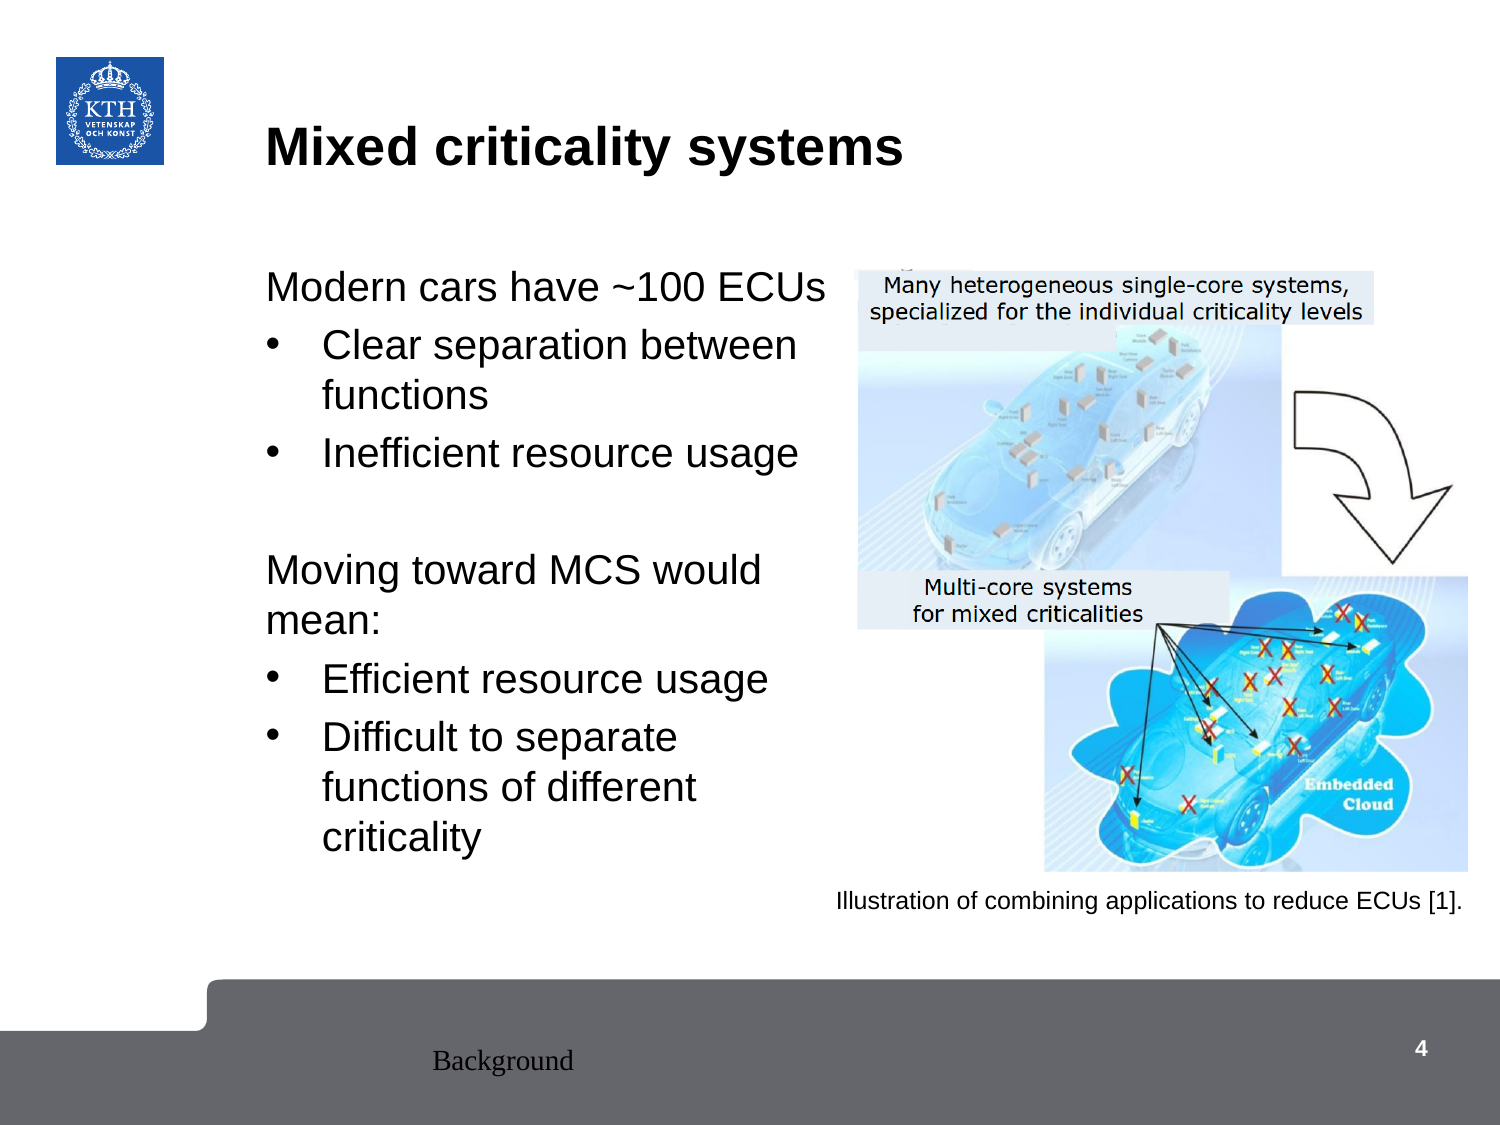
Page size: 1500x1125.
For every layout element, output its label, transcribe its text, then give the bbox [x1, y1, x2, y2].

text_box Illustration of combining applications to reduce ECUs [1]. [821, 876, 1485, 922]
title Mixed criticality systems [265, 66, 1404, 176]
picture [854, 269, 1473, 877]
list Modern cars have ~100 ECUs Clear separation between functions Inefficient resource usage Moving toward MCS would mean: Efficient resource usage Difficult to separate functions of different criticality [265, 259, 846, 929]
slide_number 4 [1340, 1033, 1428, 1094]
footer Background [265, 1040, 741, 1101]
